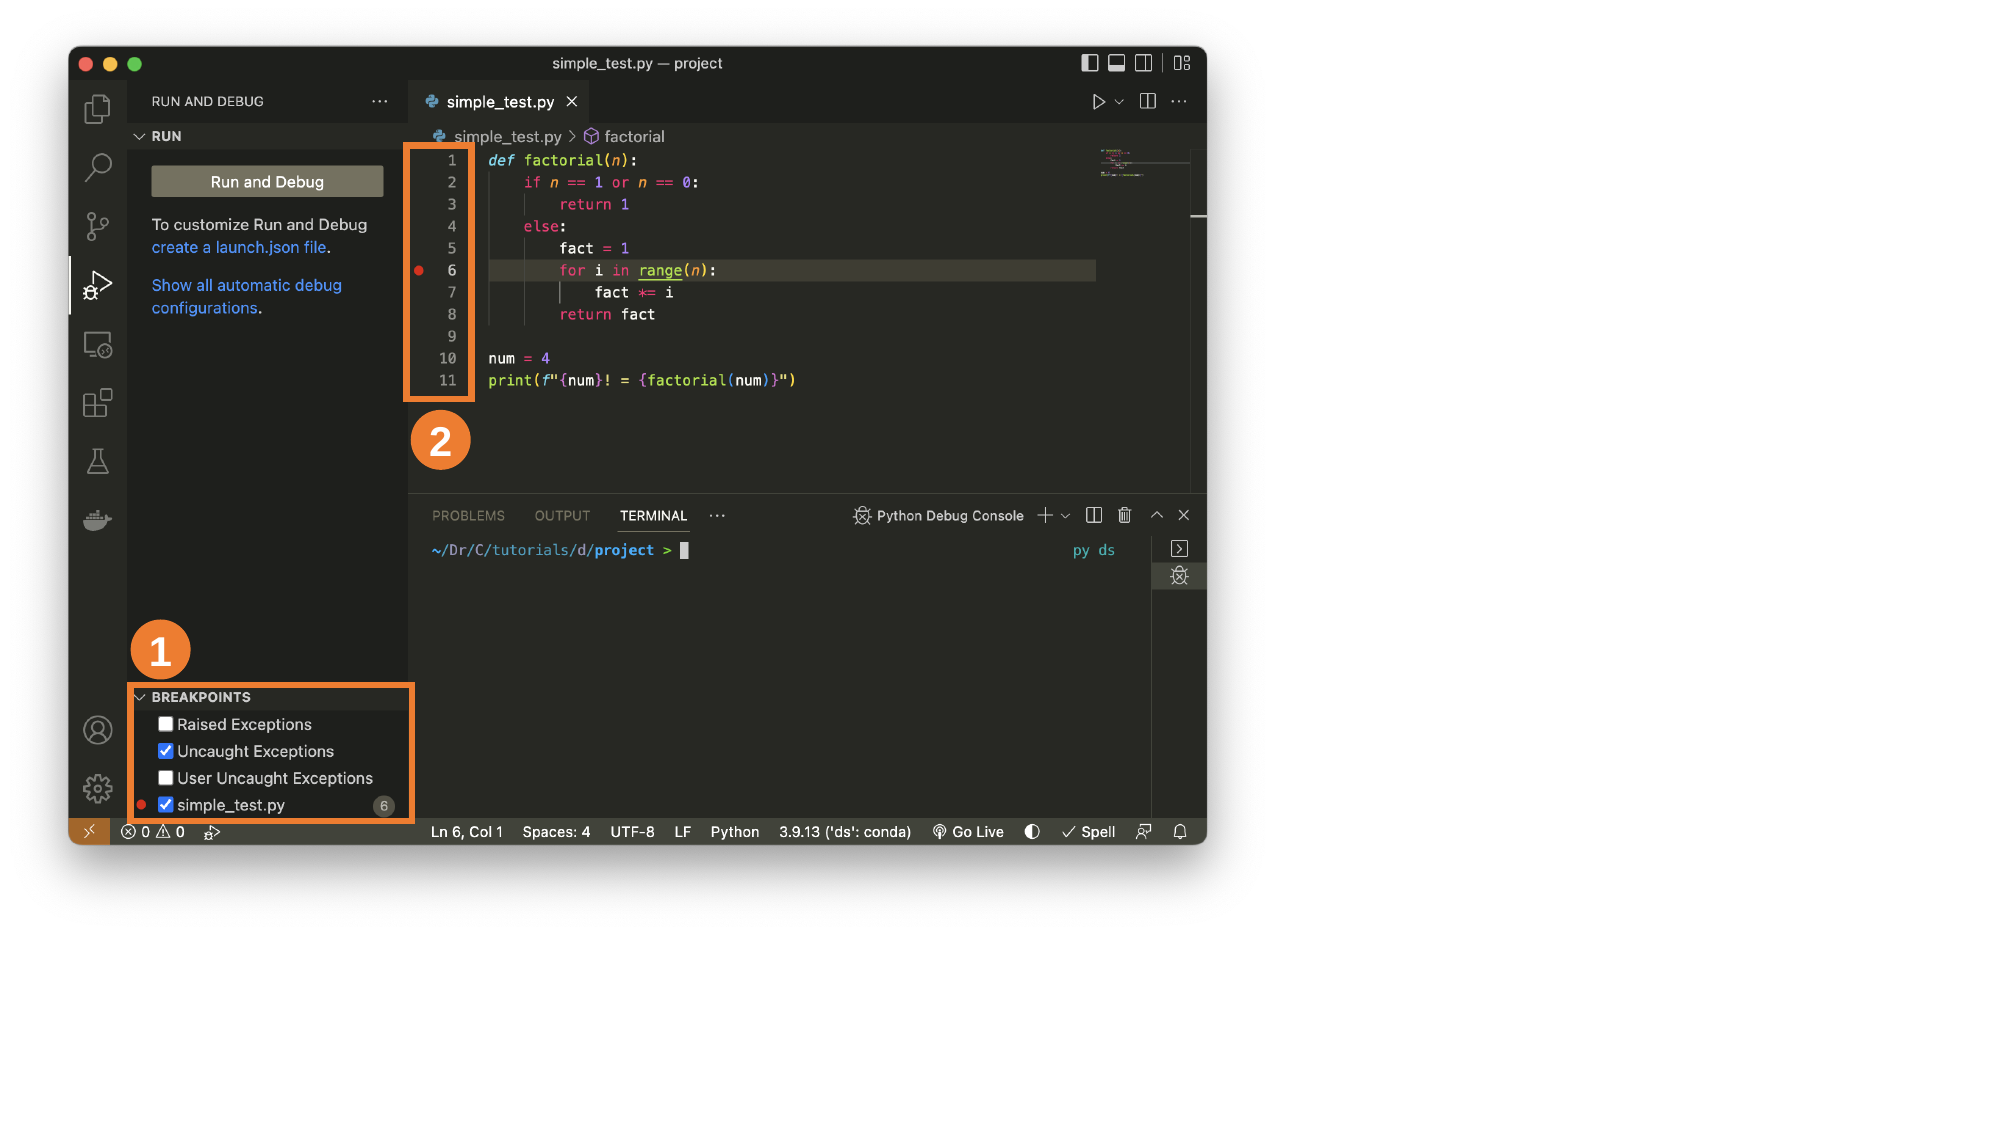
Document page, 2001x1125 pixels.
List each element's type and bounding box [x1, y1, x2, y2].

picture [0, 0, 1275, 935]
